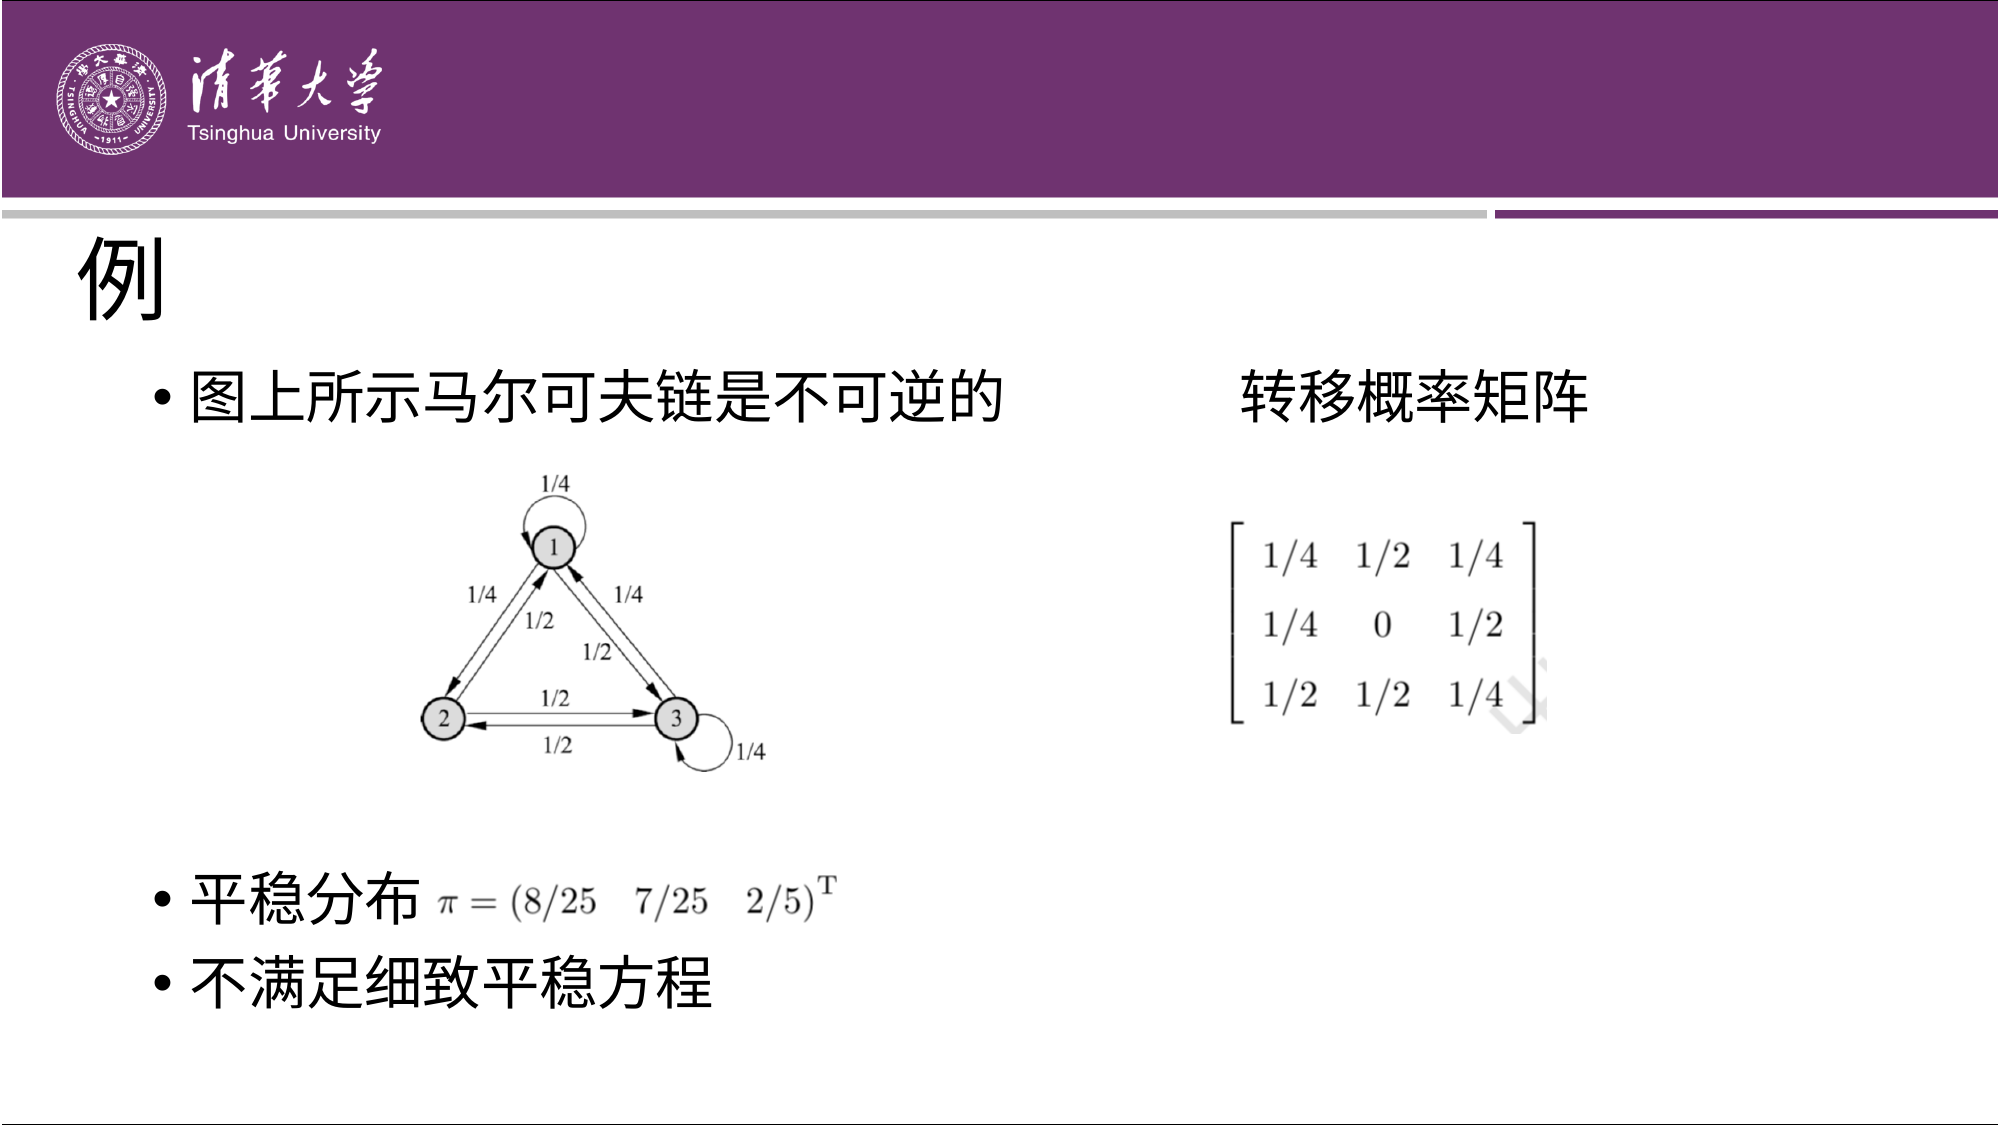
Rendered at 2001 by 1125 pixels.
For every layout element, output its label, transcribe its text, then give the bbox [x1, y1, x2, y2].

title 例 [61, 175, 1787, 393]
list 图上所示马尔可夫链是不可逆的 转移概率矩阵 平稳分布 不满足细致平稳方程 [137, 360, 1863, 1075]
picture [2, 0, 1998, 1125]
